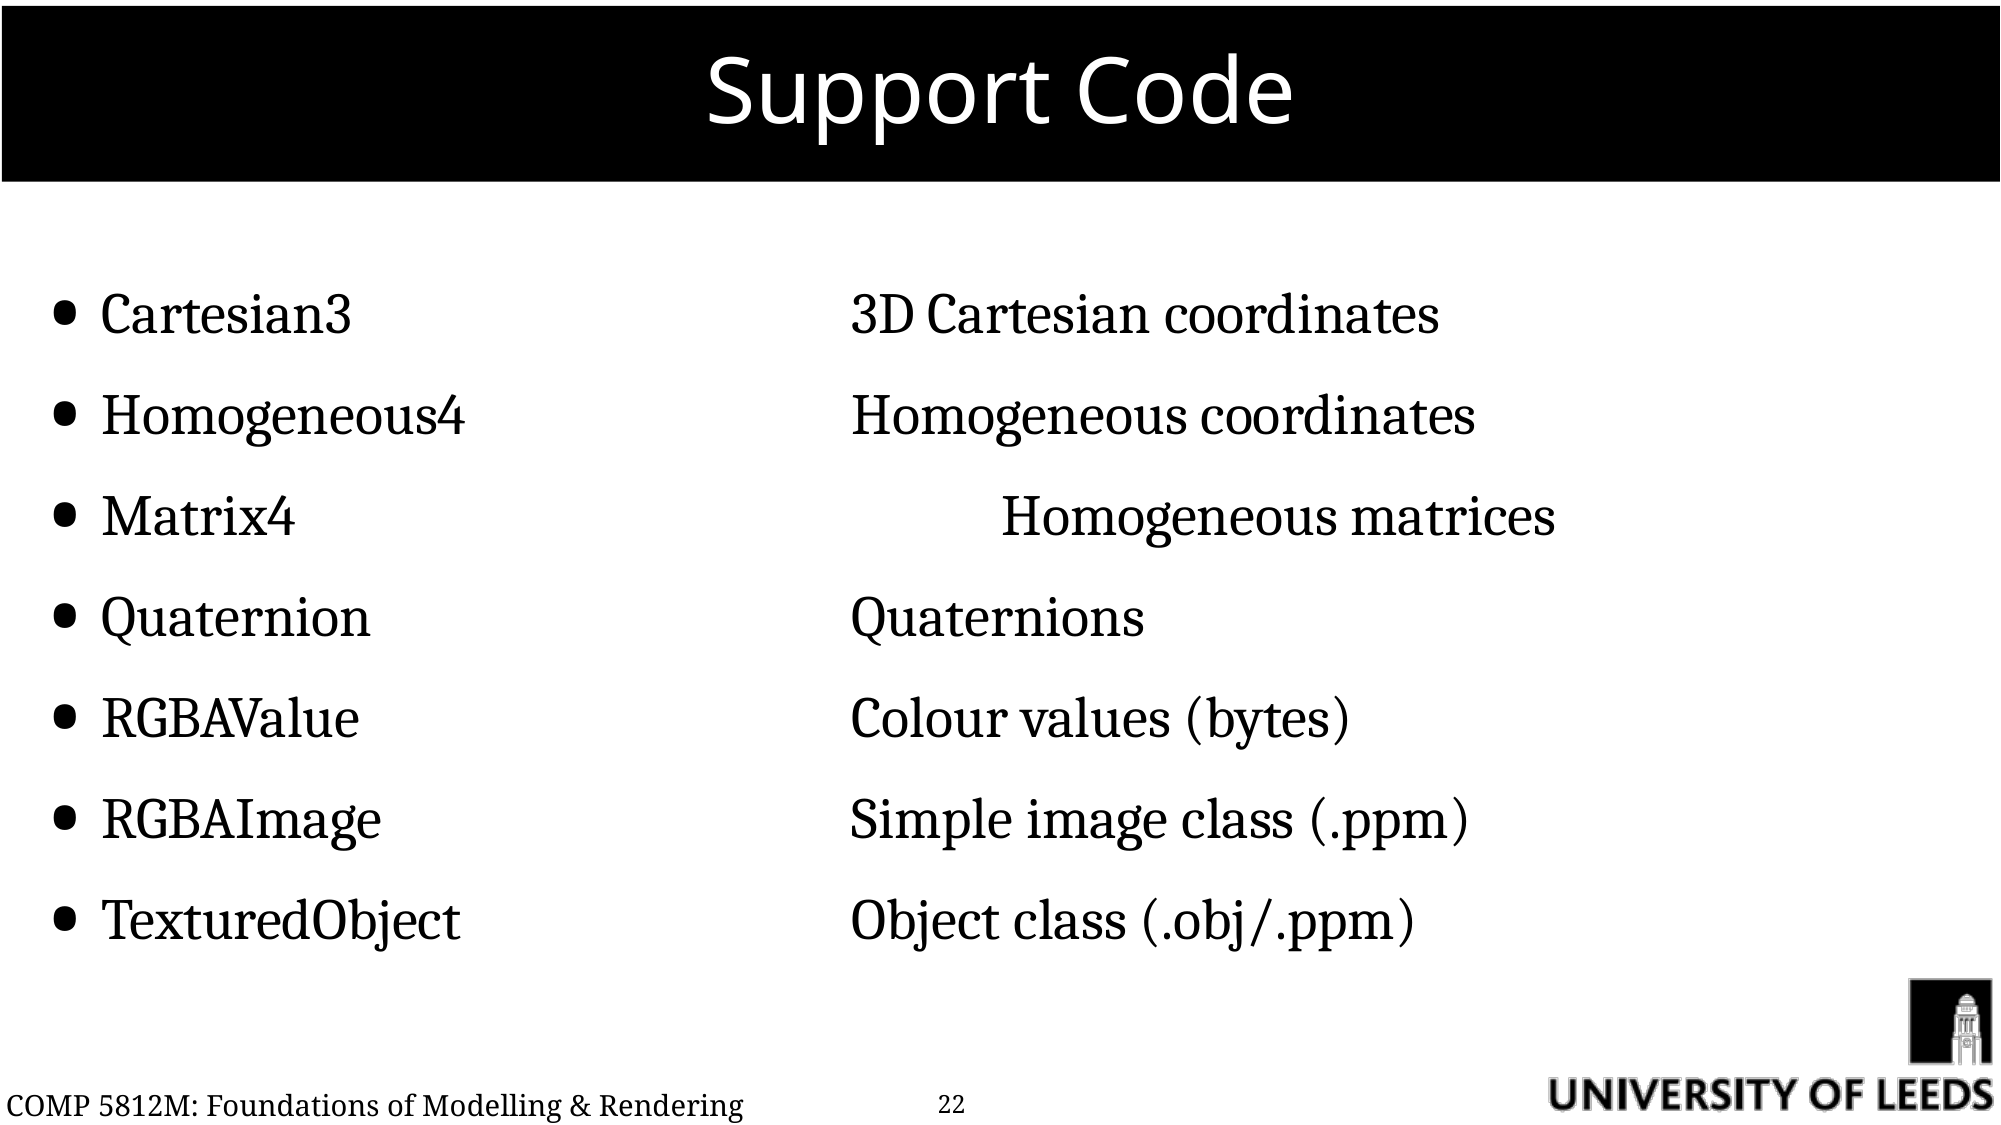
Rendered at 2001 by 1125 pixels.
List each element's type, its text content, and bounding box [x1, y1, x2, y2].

list Cartesian3 3D Cartesian coordinates Homogeneous4 Homogeneous coordinates Matrix4 Homogeneous matrices Quaternion Quaternions RGBAValue Colour values (bytes) RGBAImage Simple image class (.ppm) TexturedObject Object class (.obj/.ppm) [1, 180, 2000, 1055]
title Support Code [1, 5, 2000, 180]
picture [1543, 1055, 2000, 1125]
